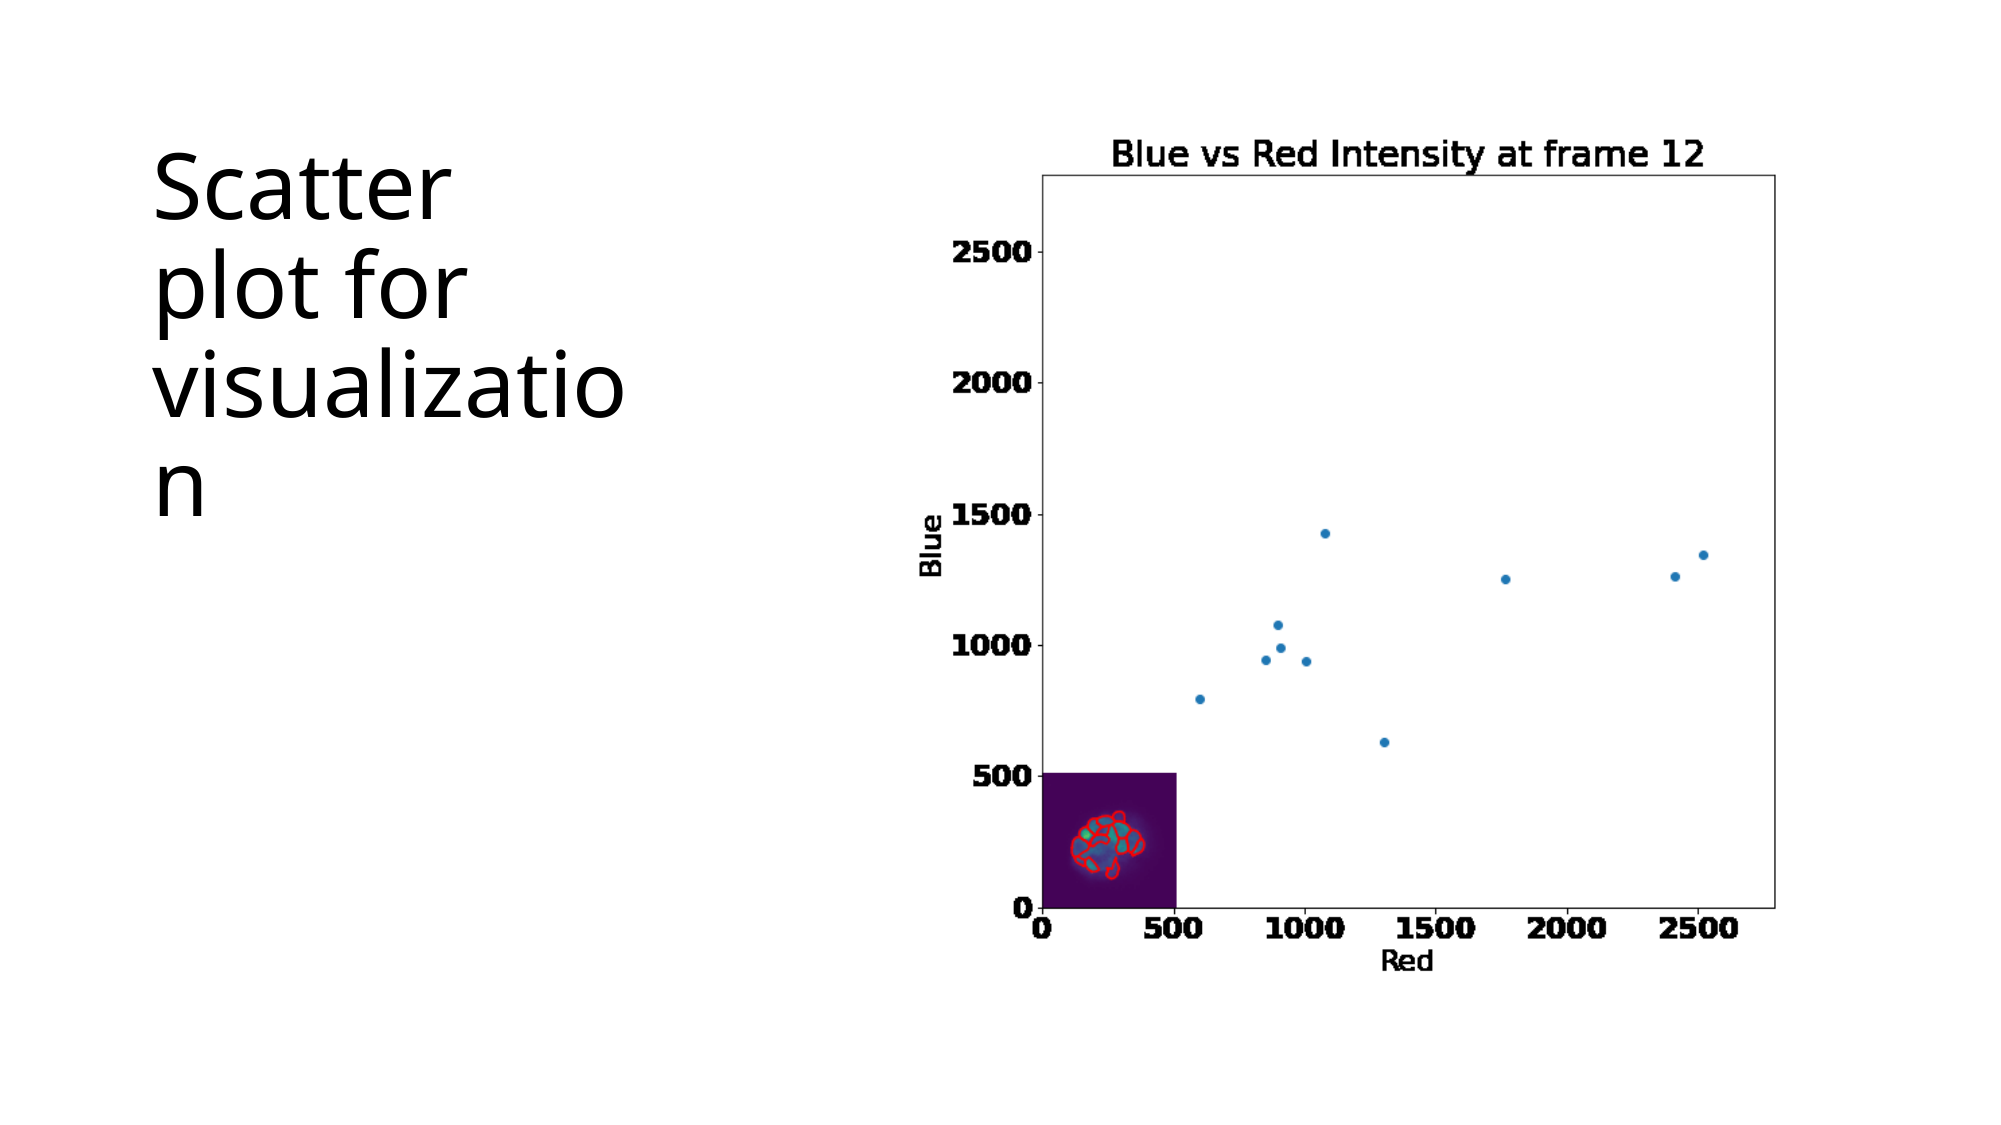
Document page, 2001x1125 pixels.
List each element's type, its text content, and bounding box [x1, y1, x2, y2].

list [812, 59, 1975, 1029]
title Scatter plot for visualization [137, 59, 651, 618]
